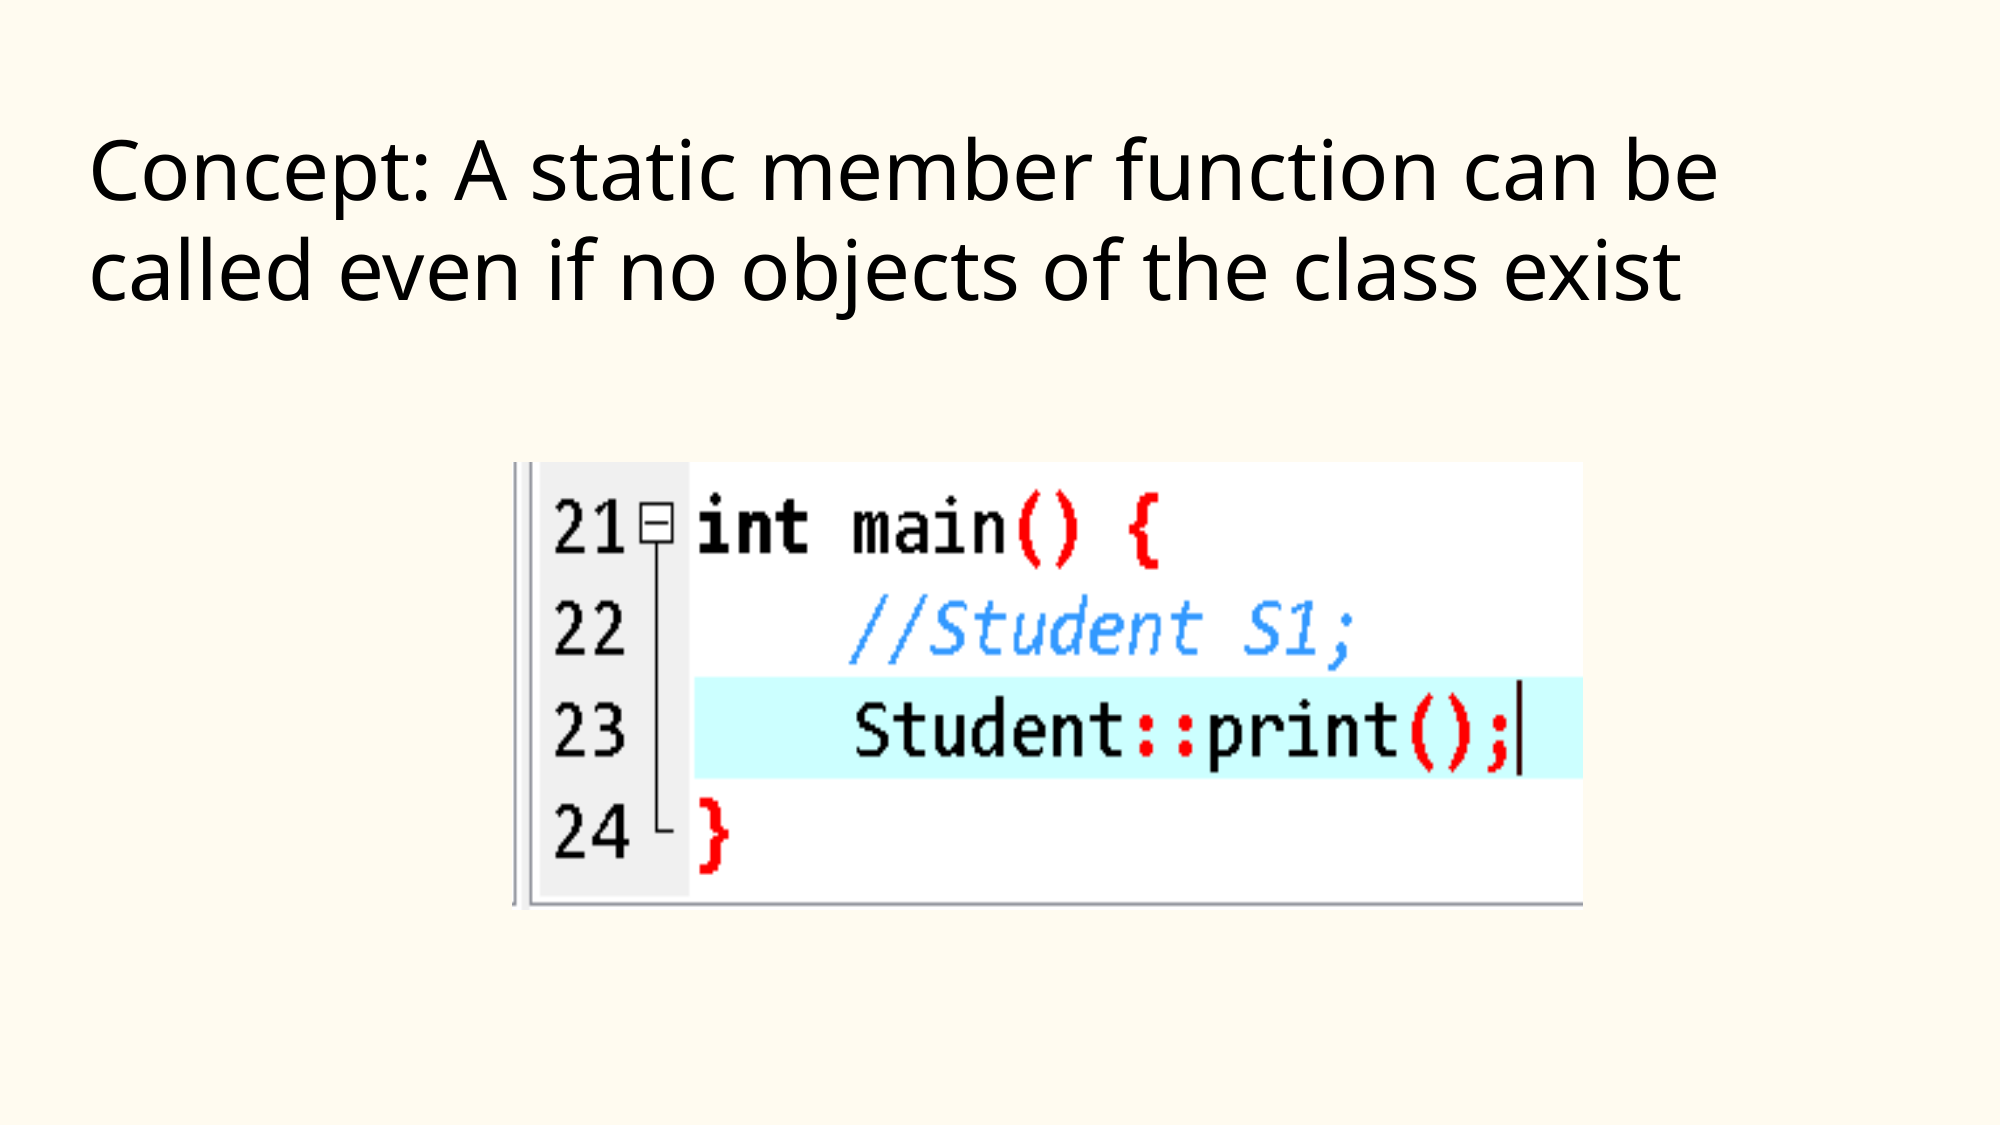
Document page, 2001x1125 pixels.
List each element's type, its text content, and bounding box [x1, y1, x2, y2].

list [512, 461, 1583, 910]
title Concept: A static member function can be called even if no objects of the class exist [68, 97, 1932, 232]
